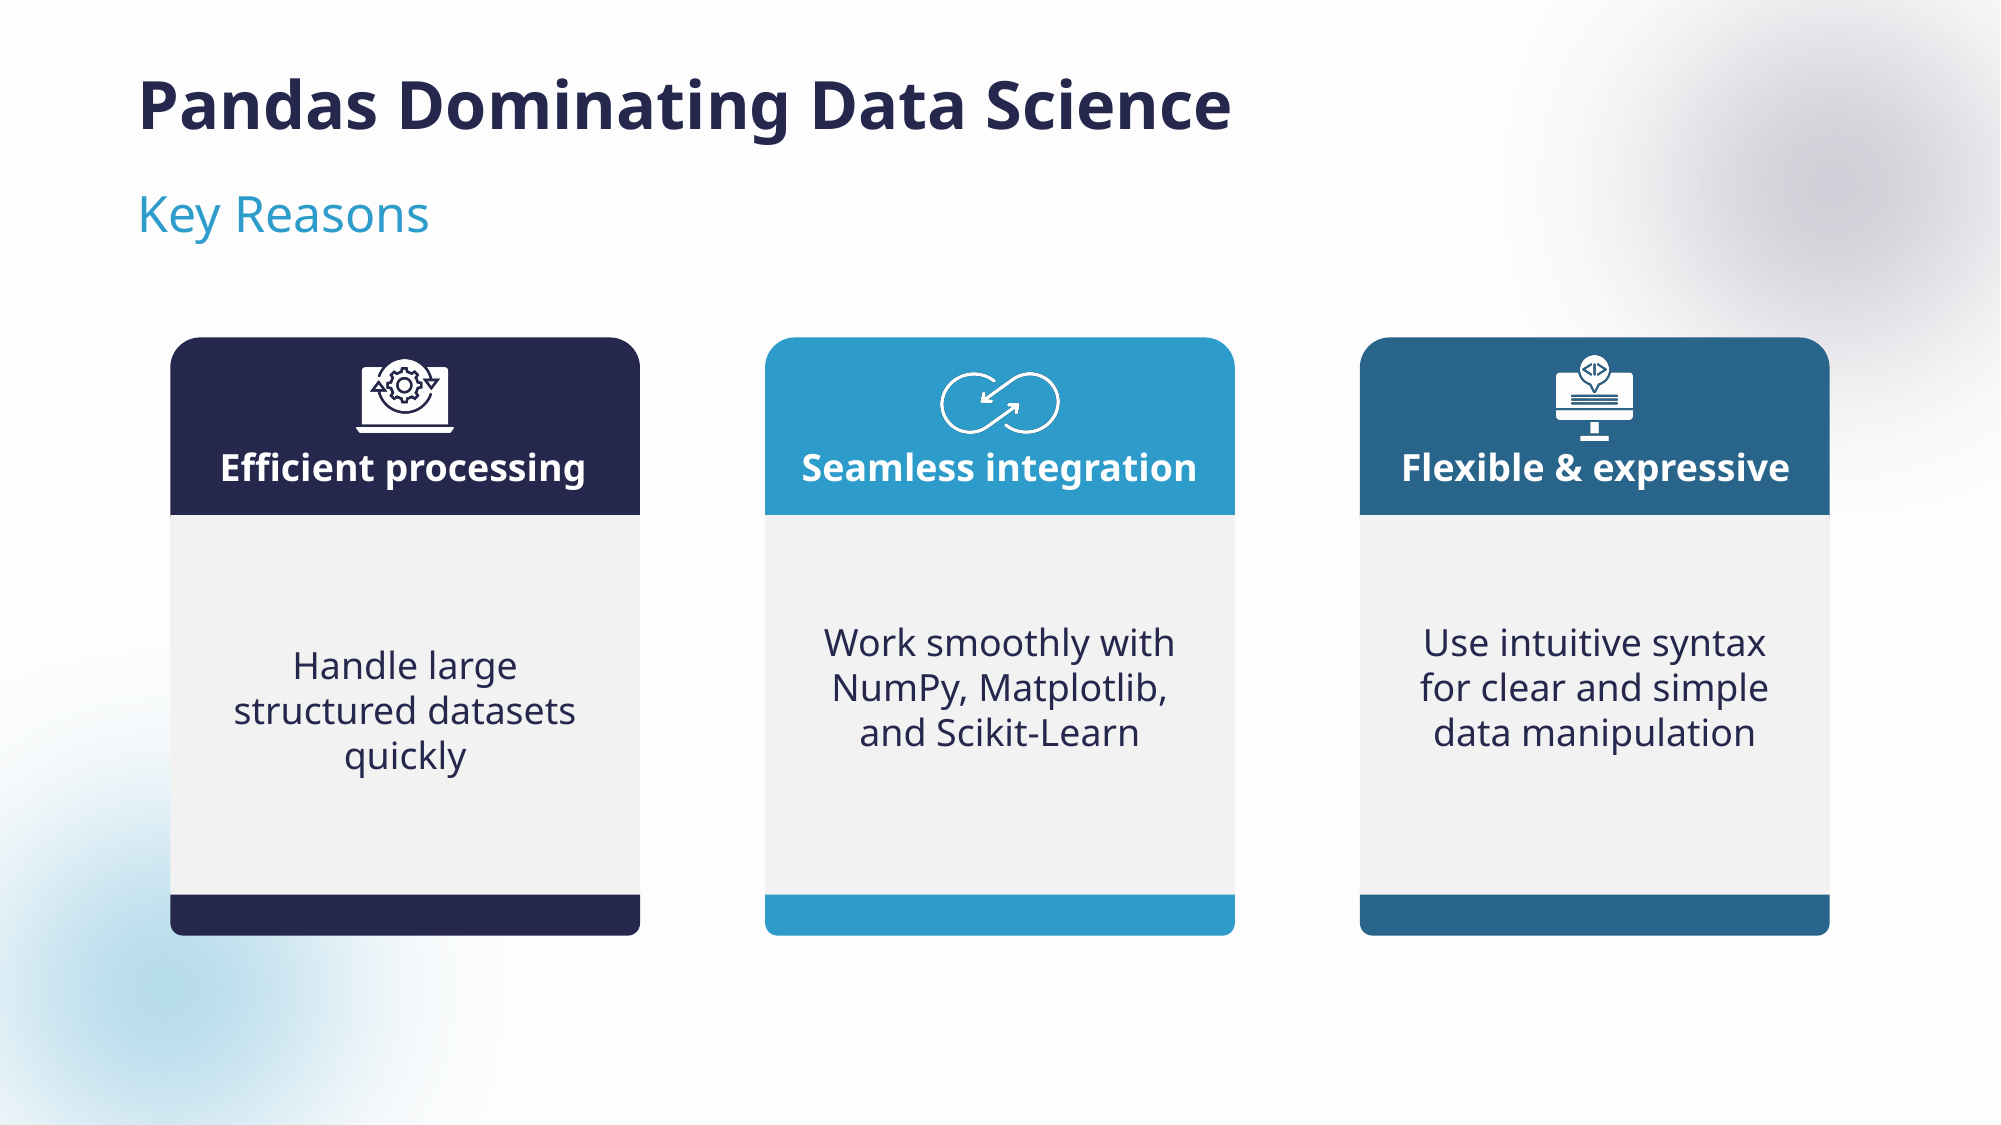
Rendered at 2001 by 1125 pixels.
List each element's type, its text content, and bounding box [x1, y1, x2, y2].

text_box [170, 337, 640, 936]
list Key Reasons [123, 182, 1866, 256]
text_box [765, 337, 1235, 936]
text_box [1359, 337, 1830, 936]
title Pandas Dominating Data Science [123, 65, 1866, 154]
